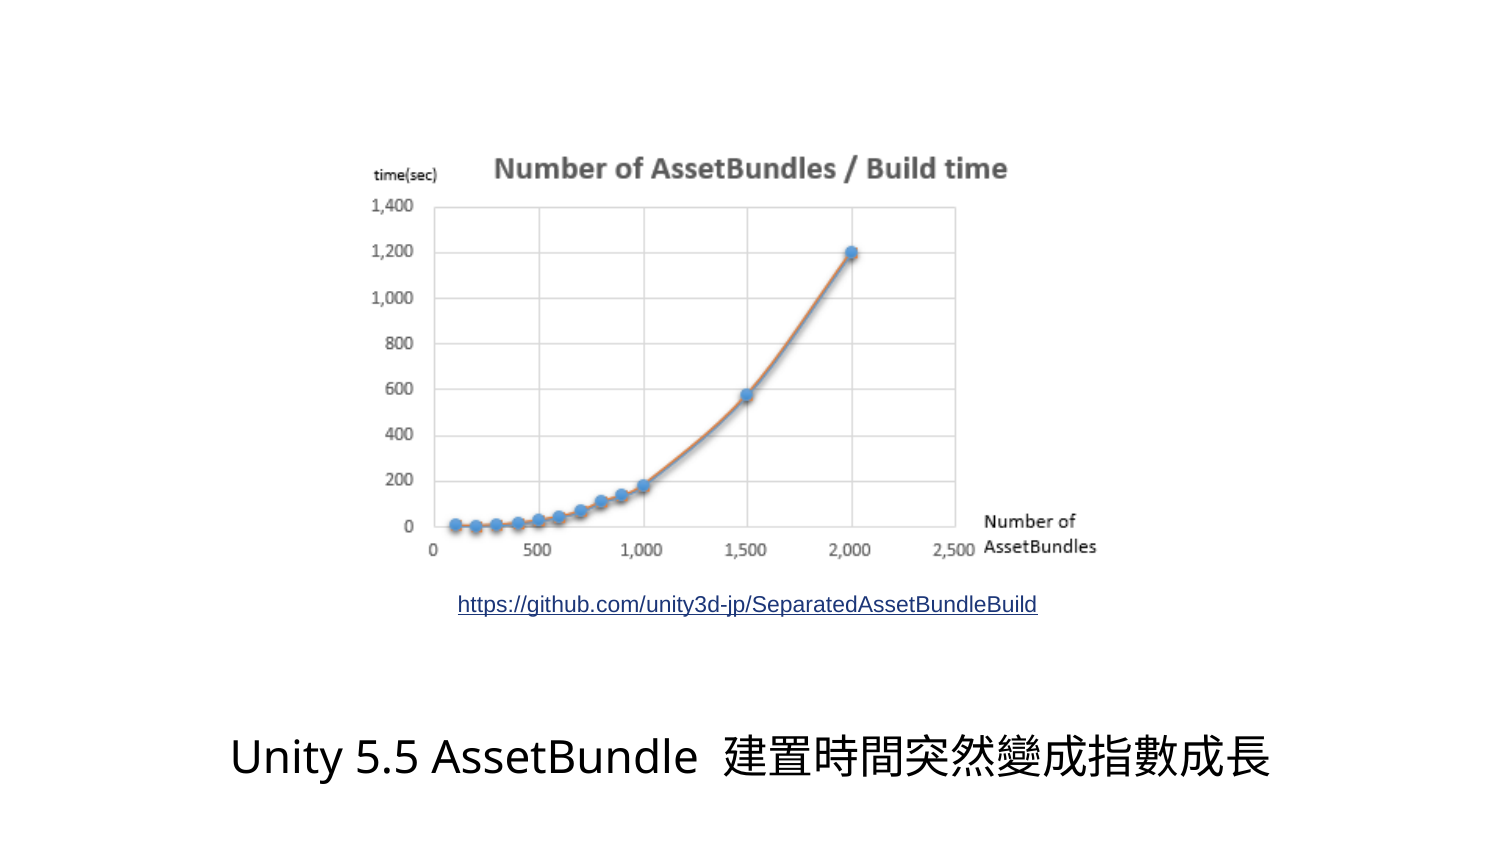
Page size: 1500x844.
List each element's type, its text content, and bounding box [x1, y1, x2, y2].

list Unity 5.5 AssetBundle 建置時間突然變成指數成長 [118, 717, 1382, 793]
text_box https://github.com/unity3d-jp/SeparatedAssetBundleBuild [442, 584, 1058, 629]
picture [348, 135, 1152, 576]
